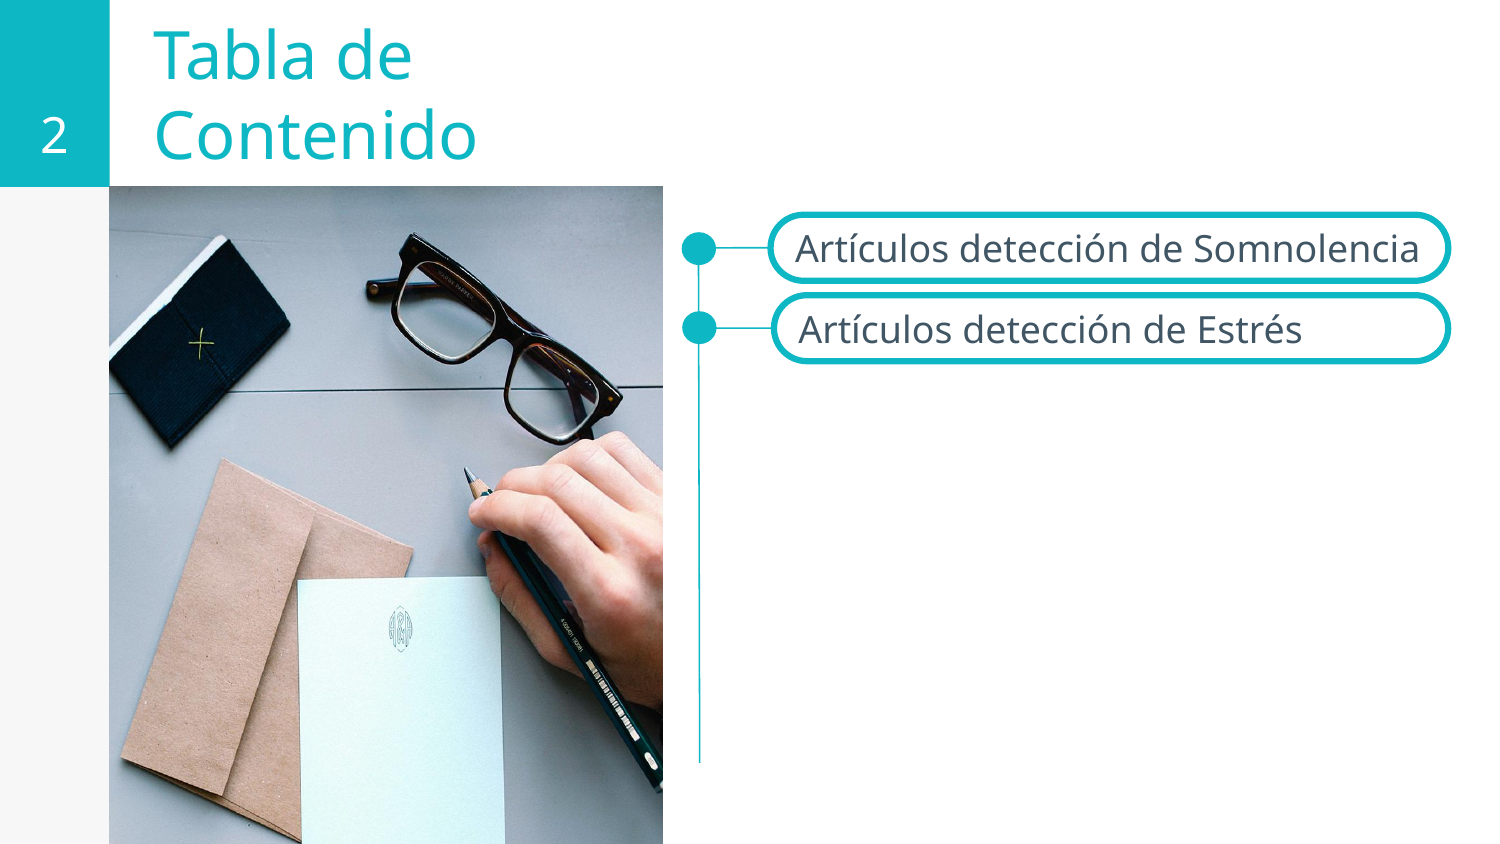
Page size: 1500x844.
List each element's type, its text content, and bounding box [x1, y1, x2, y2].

picture [109, 186, 663, 844]
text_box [701, 294, 1449, 362]
text_box ‹#› [0, 0, 110, 187]
text_box [682, 312, 693, 343]
text_box [681, 233, 692, 264]
text_box Tabla de Contenido [138, 0, 610, 185]
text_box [697, 214, 1449, 282]
